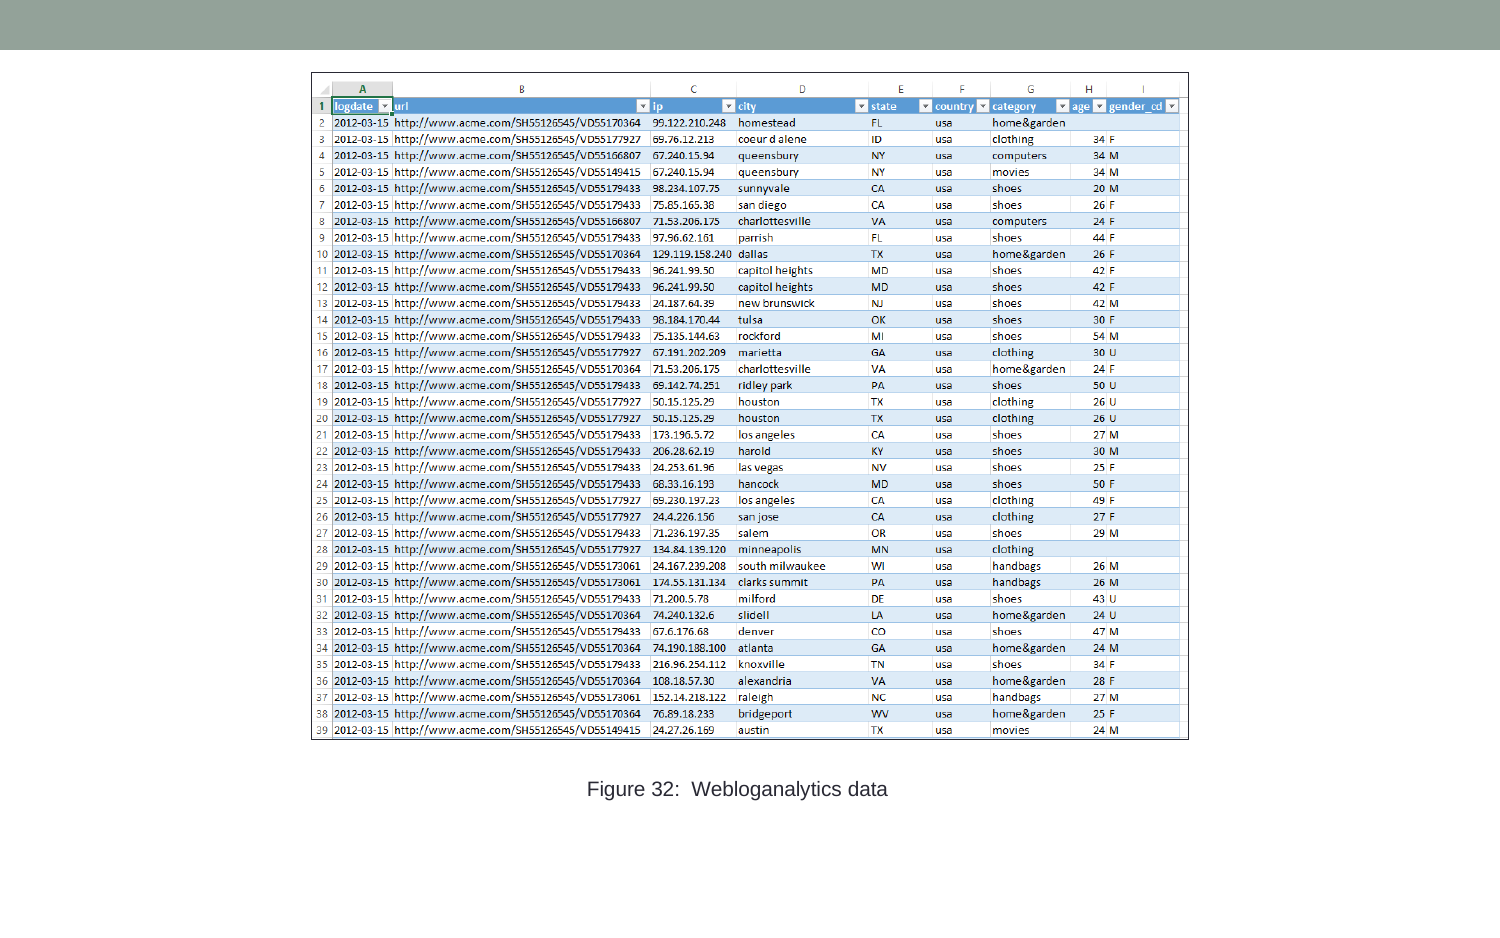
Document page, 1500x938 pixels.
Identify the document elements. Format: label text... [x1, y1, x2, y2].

text_box Figure 32: Webloganalytics data [336, 768, 1139, 808]
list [311, 72, 1189, 740]
